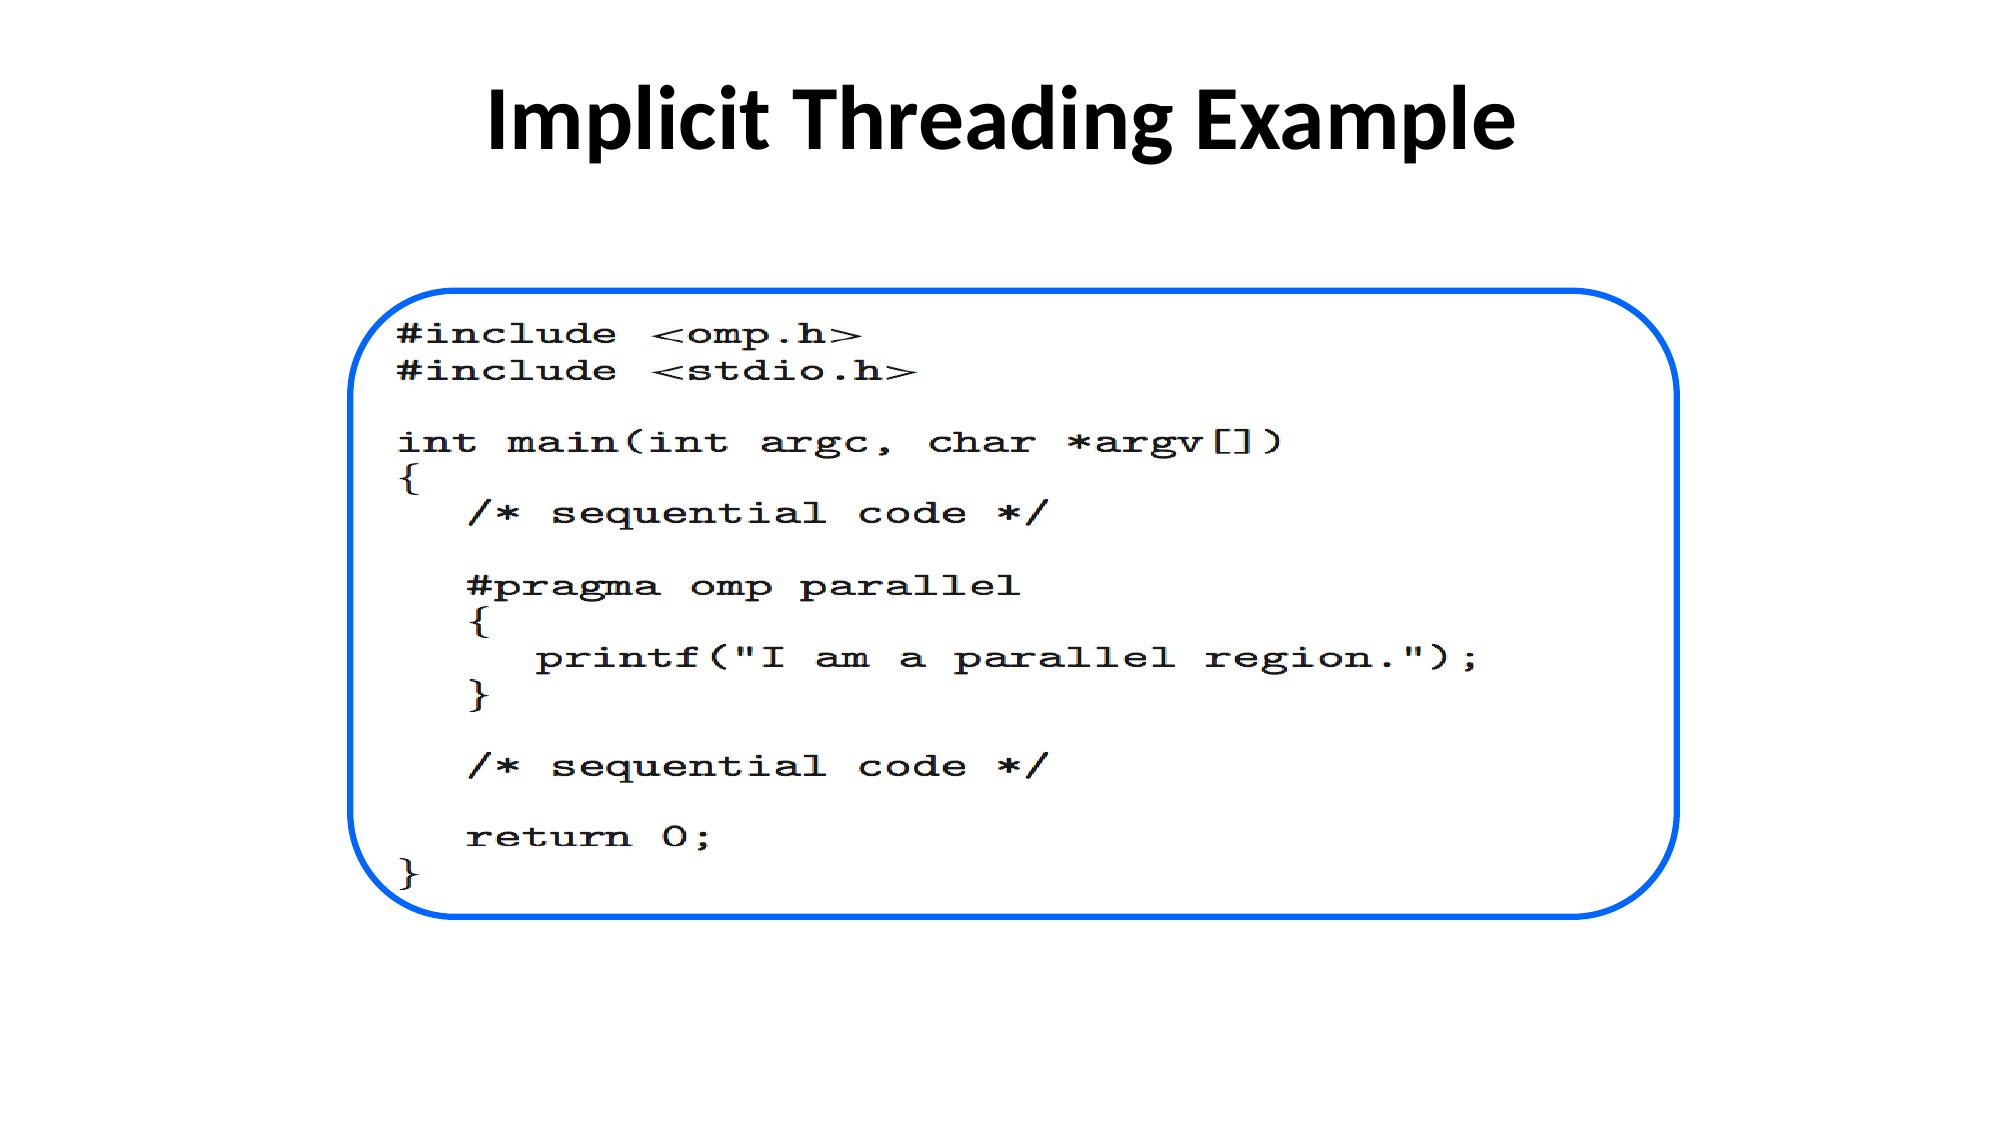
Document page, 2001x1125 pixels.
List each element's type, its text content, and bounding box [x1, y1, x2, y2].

title Implicit Threading Example [102, 18, 1903, 207]
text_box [338, 290, 1677, 918]
